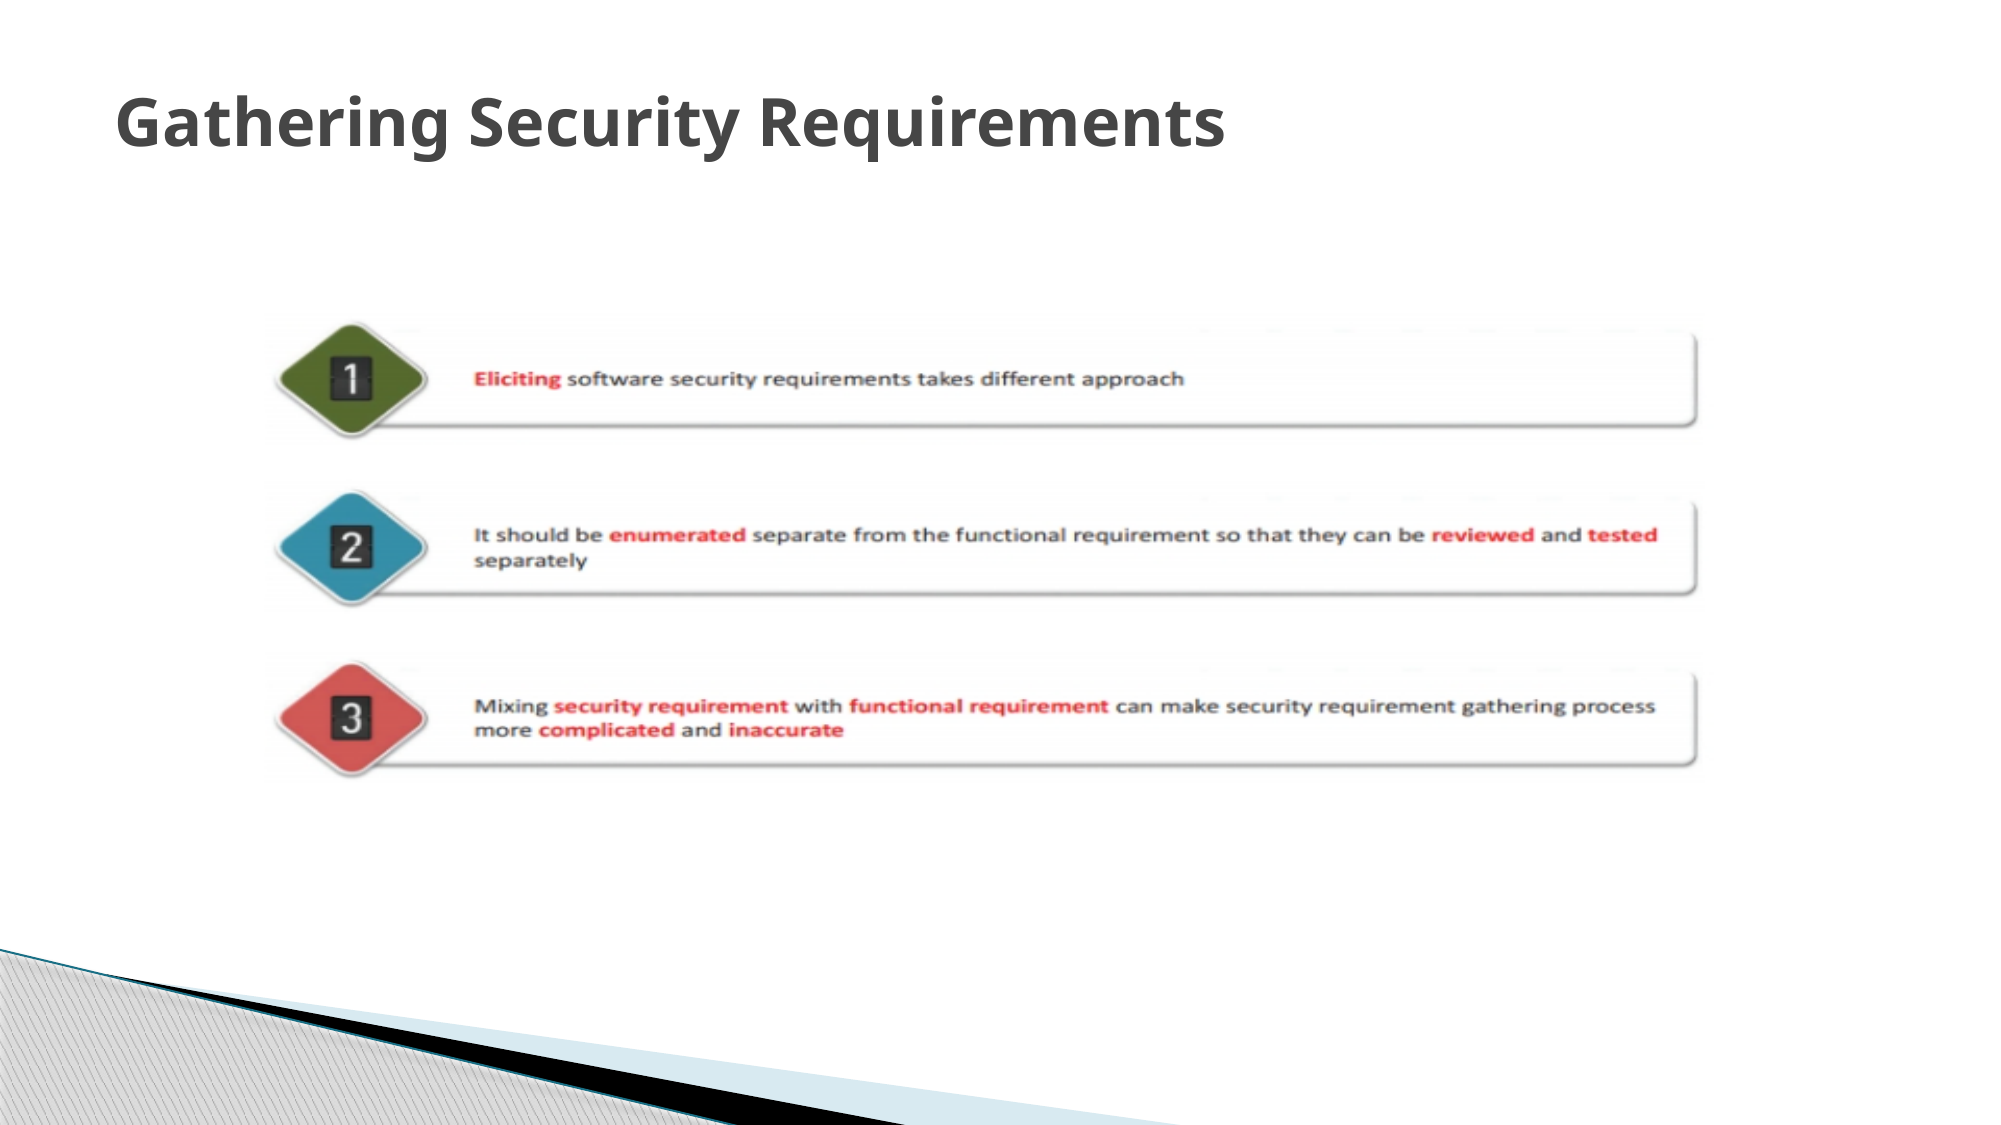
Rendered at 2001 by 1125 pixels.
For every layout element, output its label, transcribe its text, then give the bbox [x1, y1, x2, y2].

title Gathering Security Requirements [99, 66, 1900, 173]
picture [264, 264, 1736, 861]
